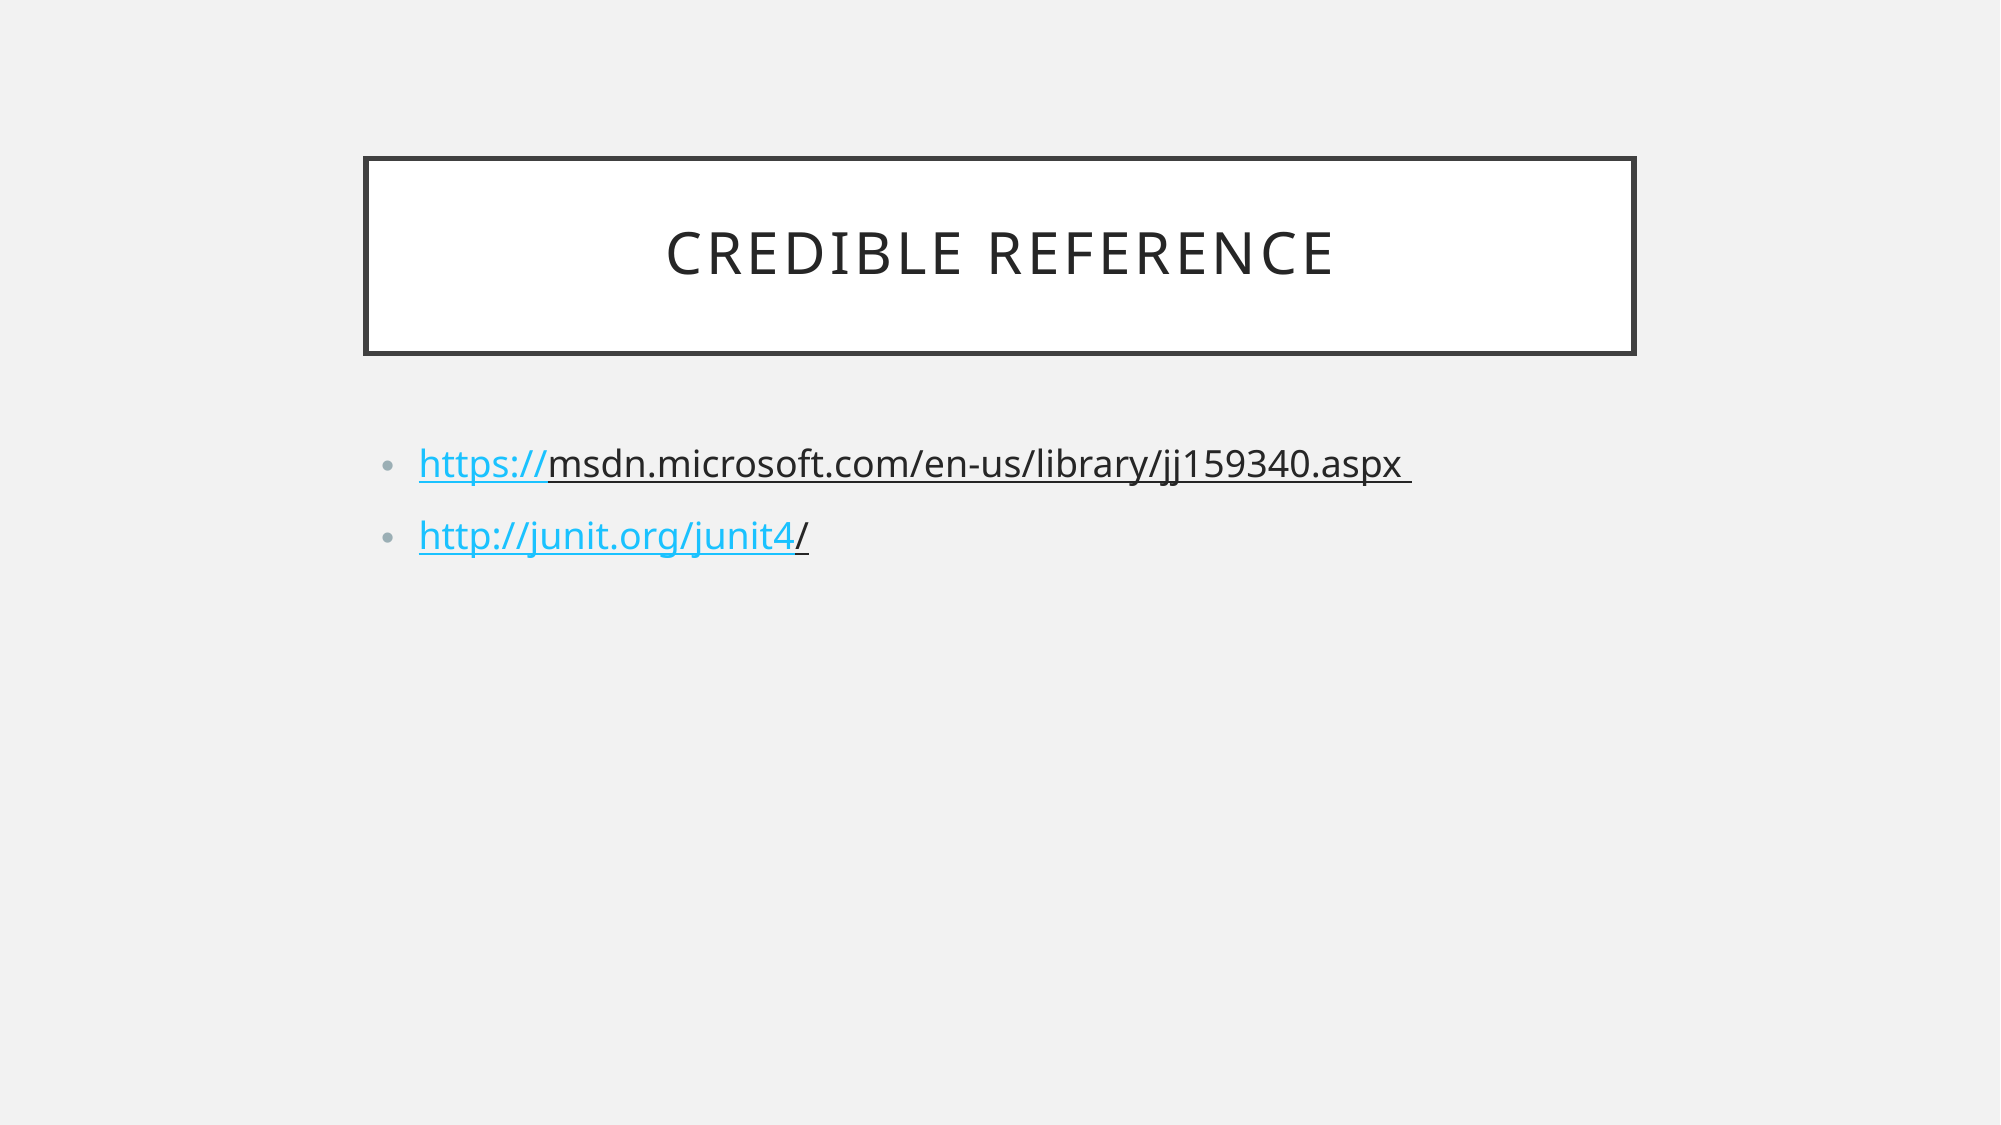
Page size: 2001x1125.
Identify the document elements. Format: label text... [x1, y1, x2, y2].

list https://msdn.microsoft.com/en-us/library/jj159340.aspx http://junit.org/junit4/ [366, 432, 1634, 942]
title Credible Reference [363, 156, 1637, 356]
